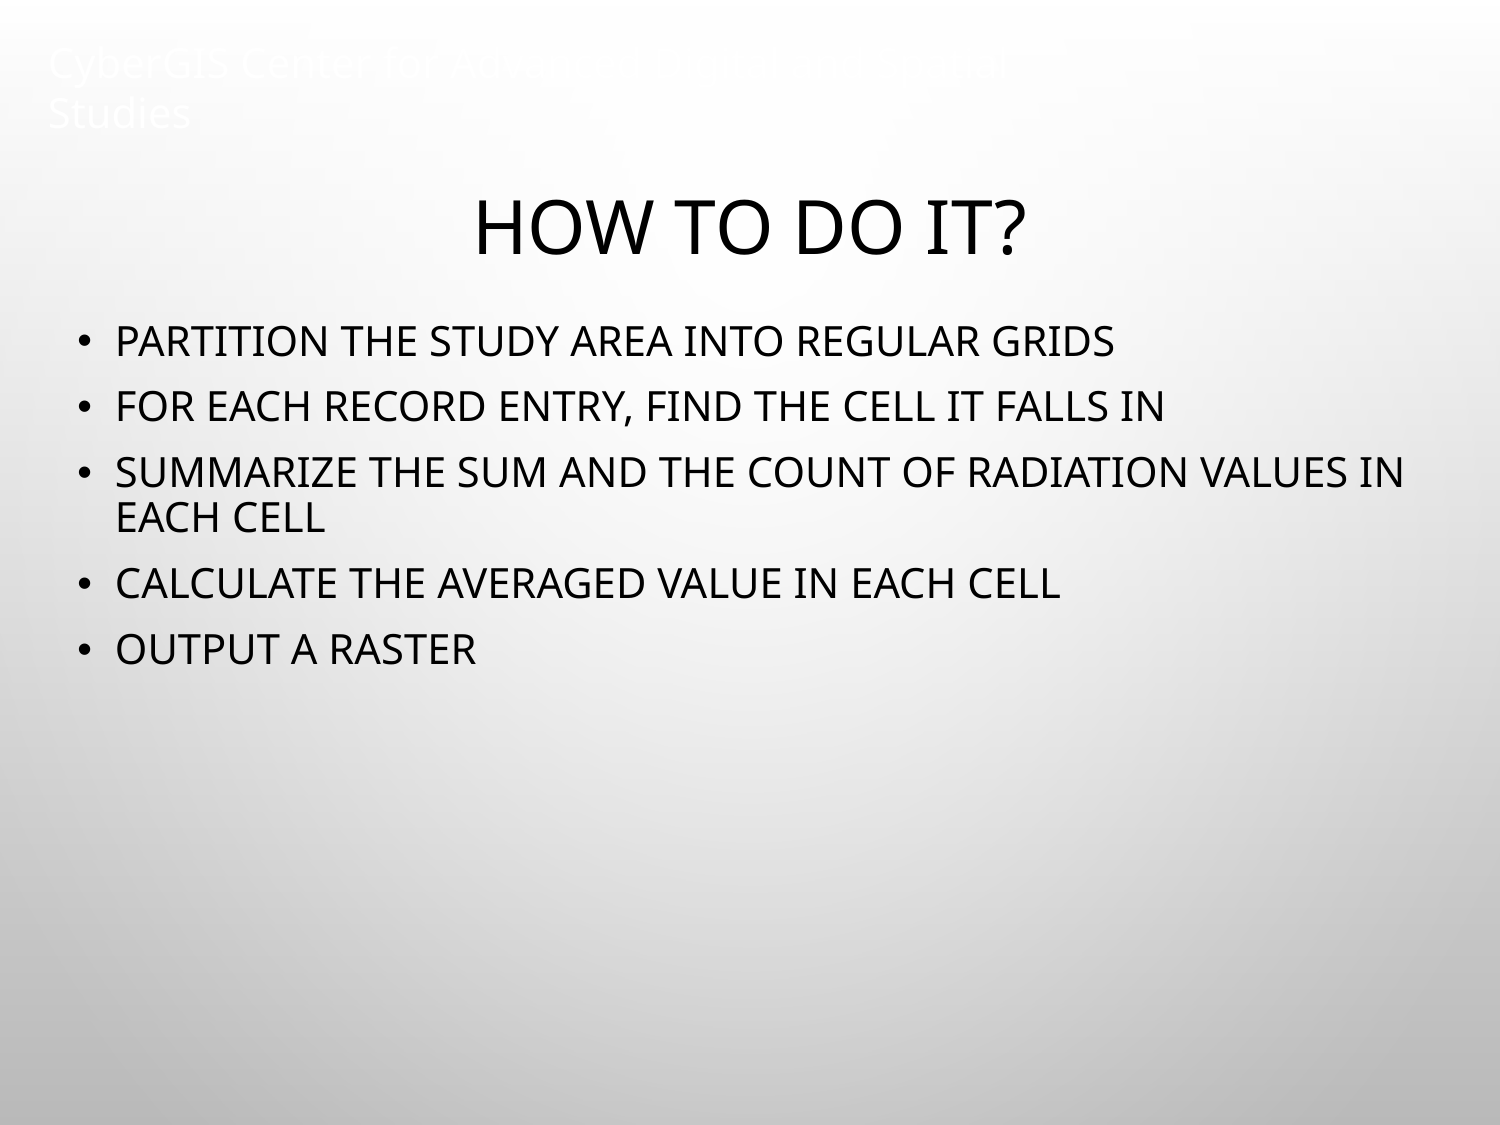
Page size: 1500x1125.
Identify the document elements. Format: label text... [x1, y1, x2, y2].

list Partition the study area into regular grids For each record entry, find the cell it falls in Summarize the sum and the count of radiation values in each cell Calculate the averaged value in each cell Output a raster [62, 312, 1438, 888]
title How to do it? [62, 167, 1438, 293]
picture [0, 0, 1500, 1125]
